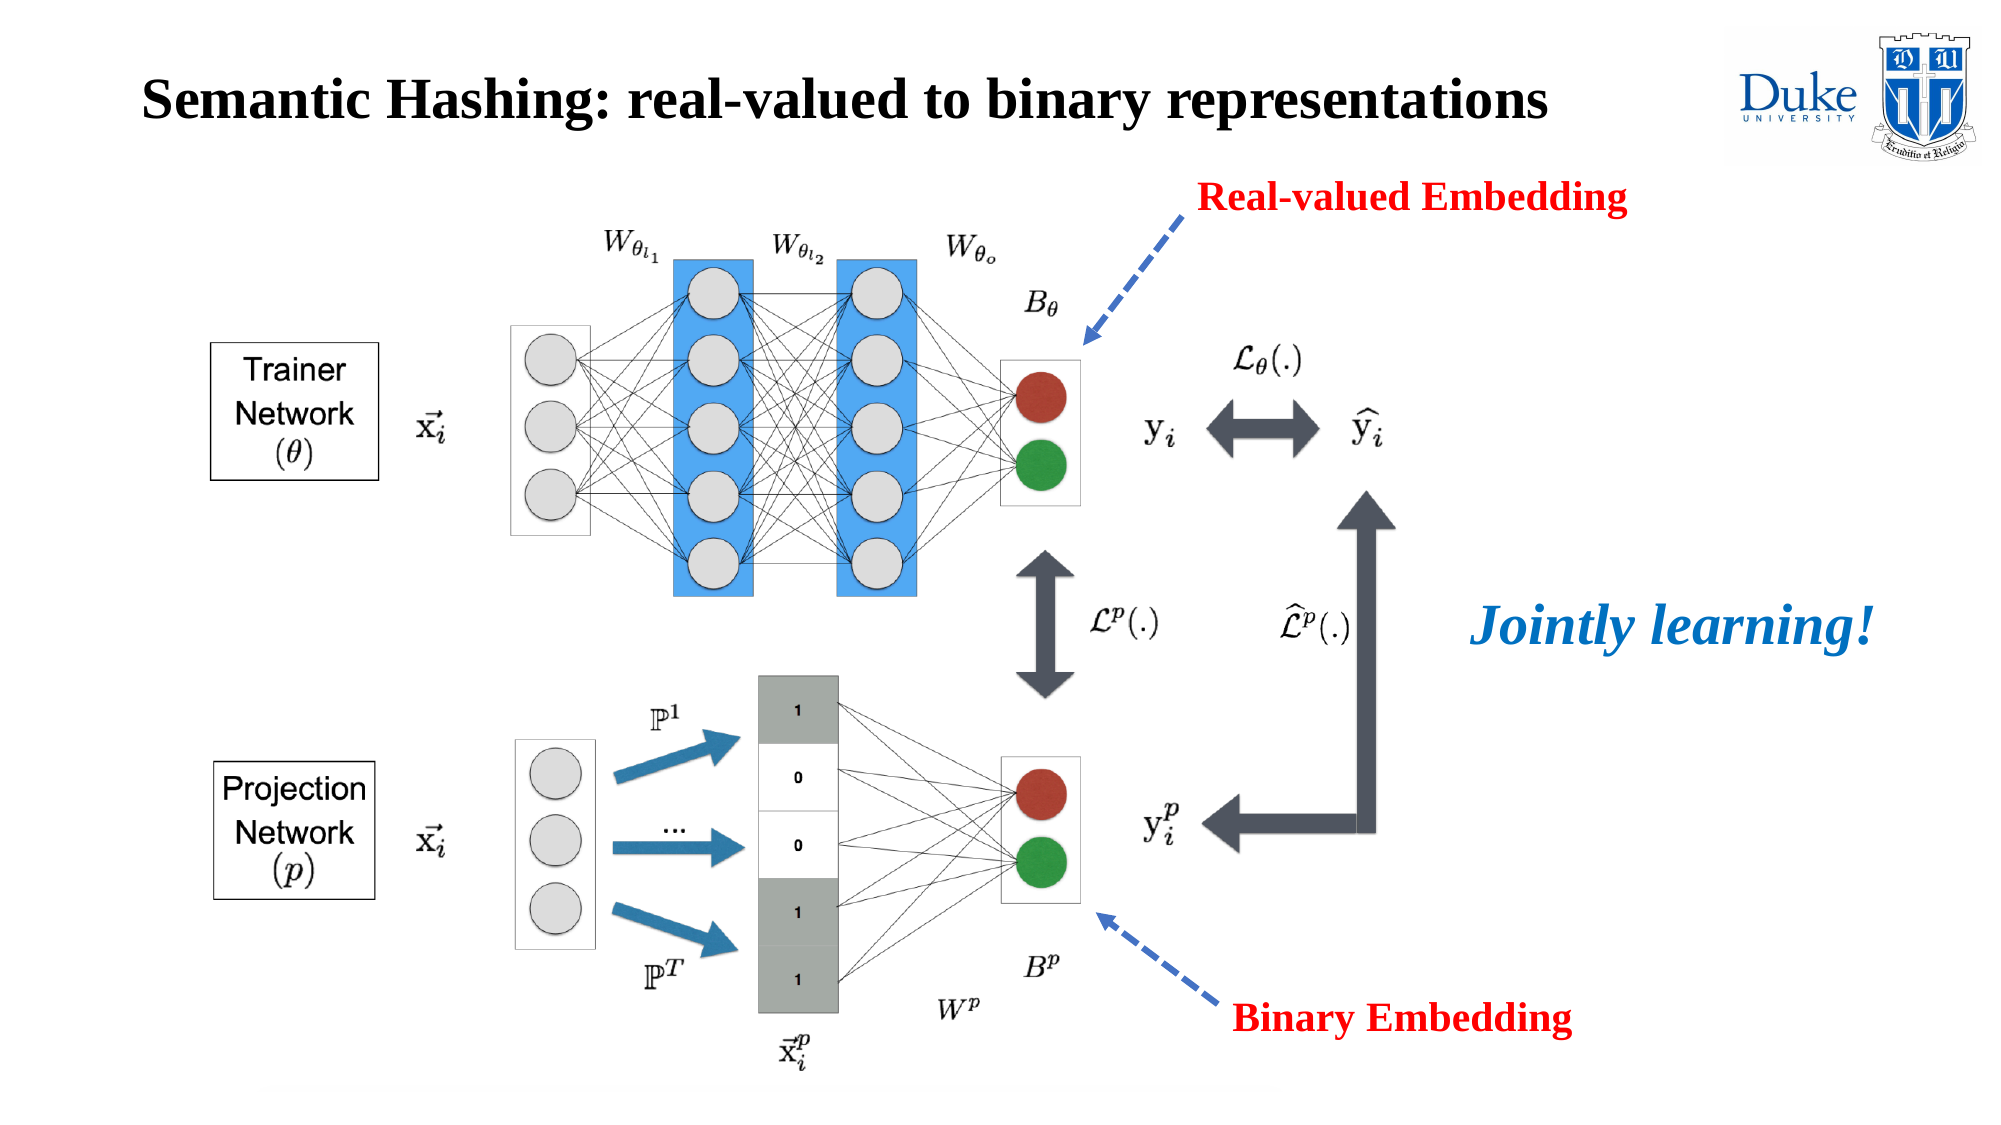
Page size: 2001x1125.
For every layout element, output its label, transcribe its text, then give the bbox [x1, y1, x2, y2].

text_box Jointly learning! [1521, 543, 2000, 664]
picture [142, 190, 1521, 1092]
text_box Binary Embedding [1521, 982, 1694, 1047]
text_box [1095, 912, 1218, 1005]
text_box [1083, 215, 1183, 346]
text_box Real-valued Embedding [1182, 161, 1658, 227]
picture [1724, 26, 1982, 166]
text_box Semantic Hashing: real-valued to binary representations [127, 53, 1673, 138]
